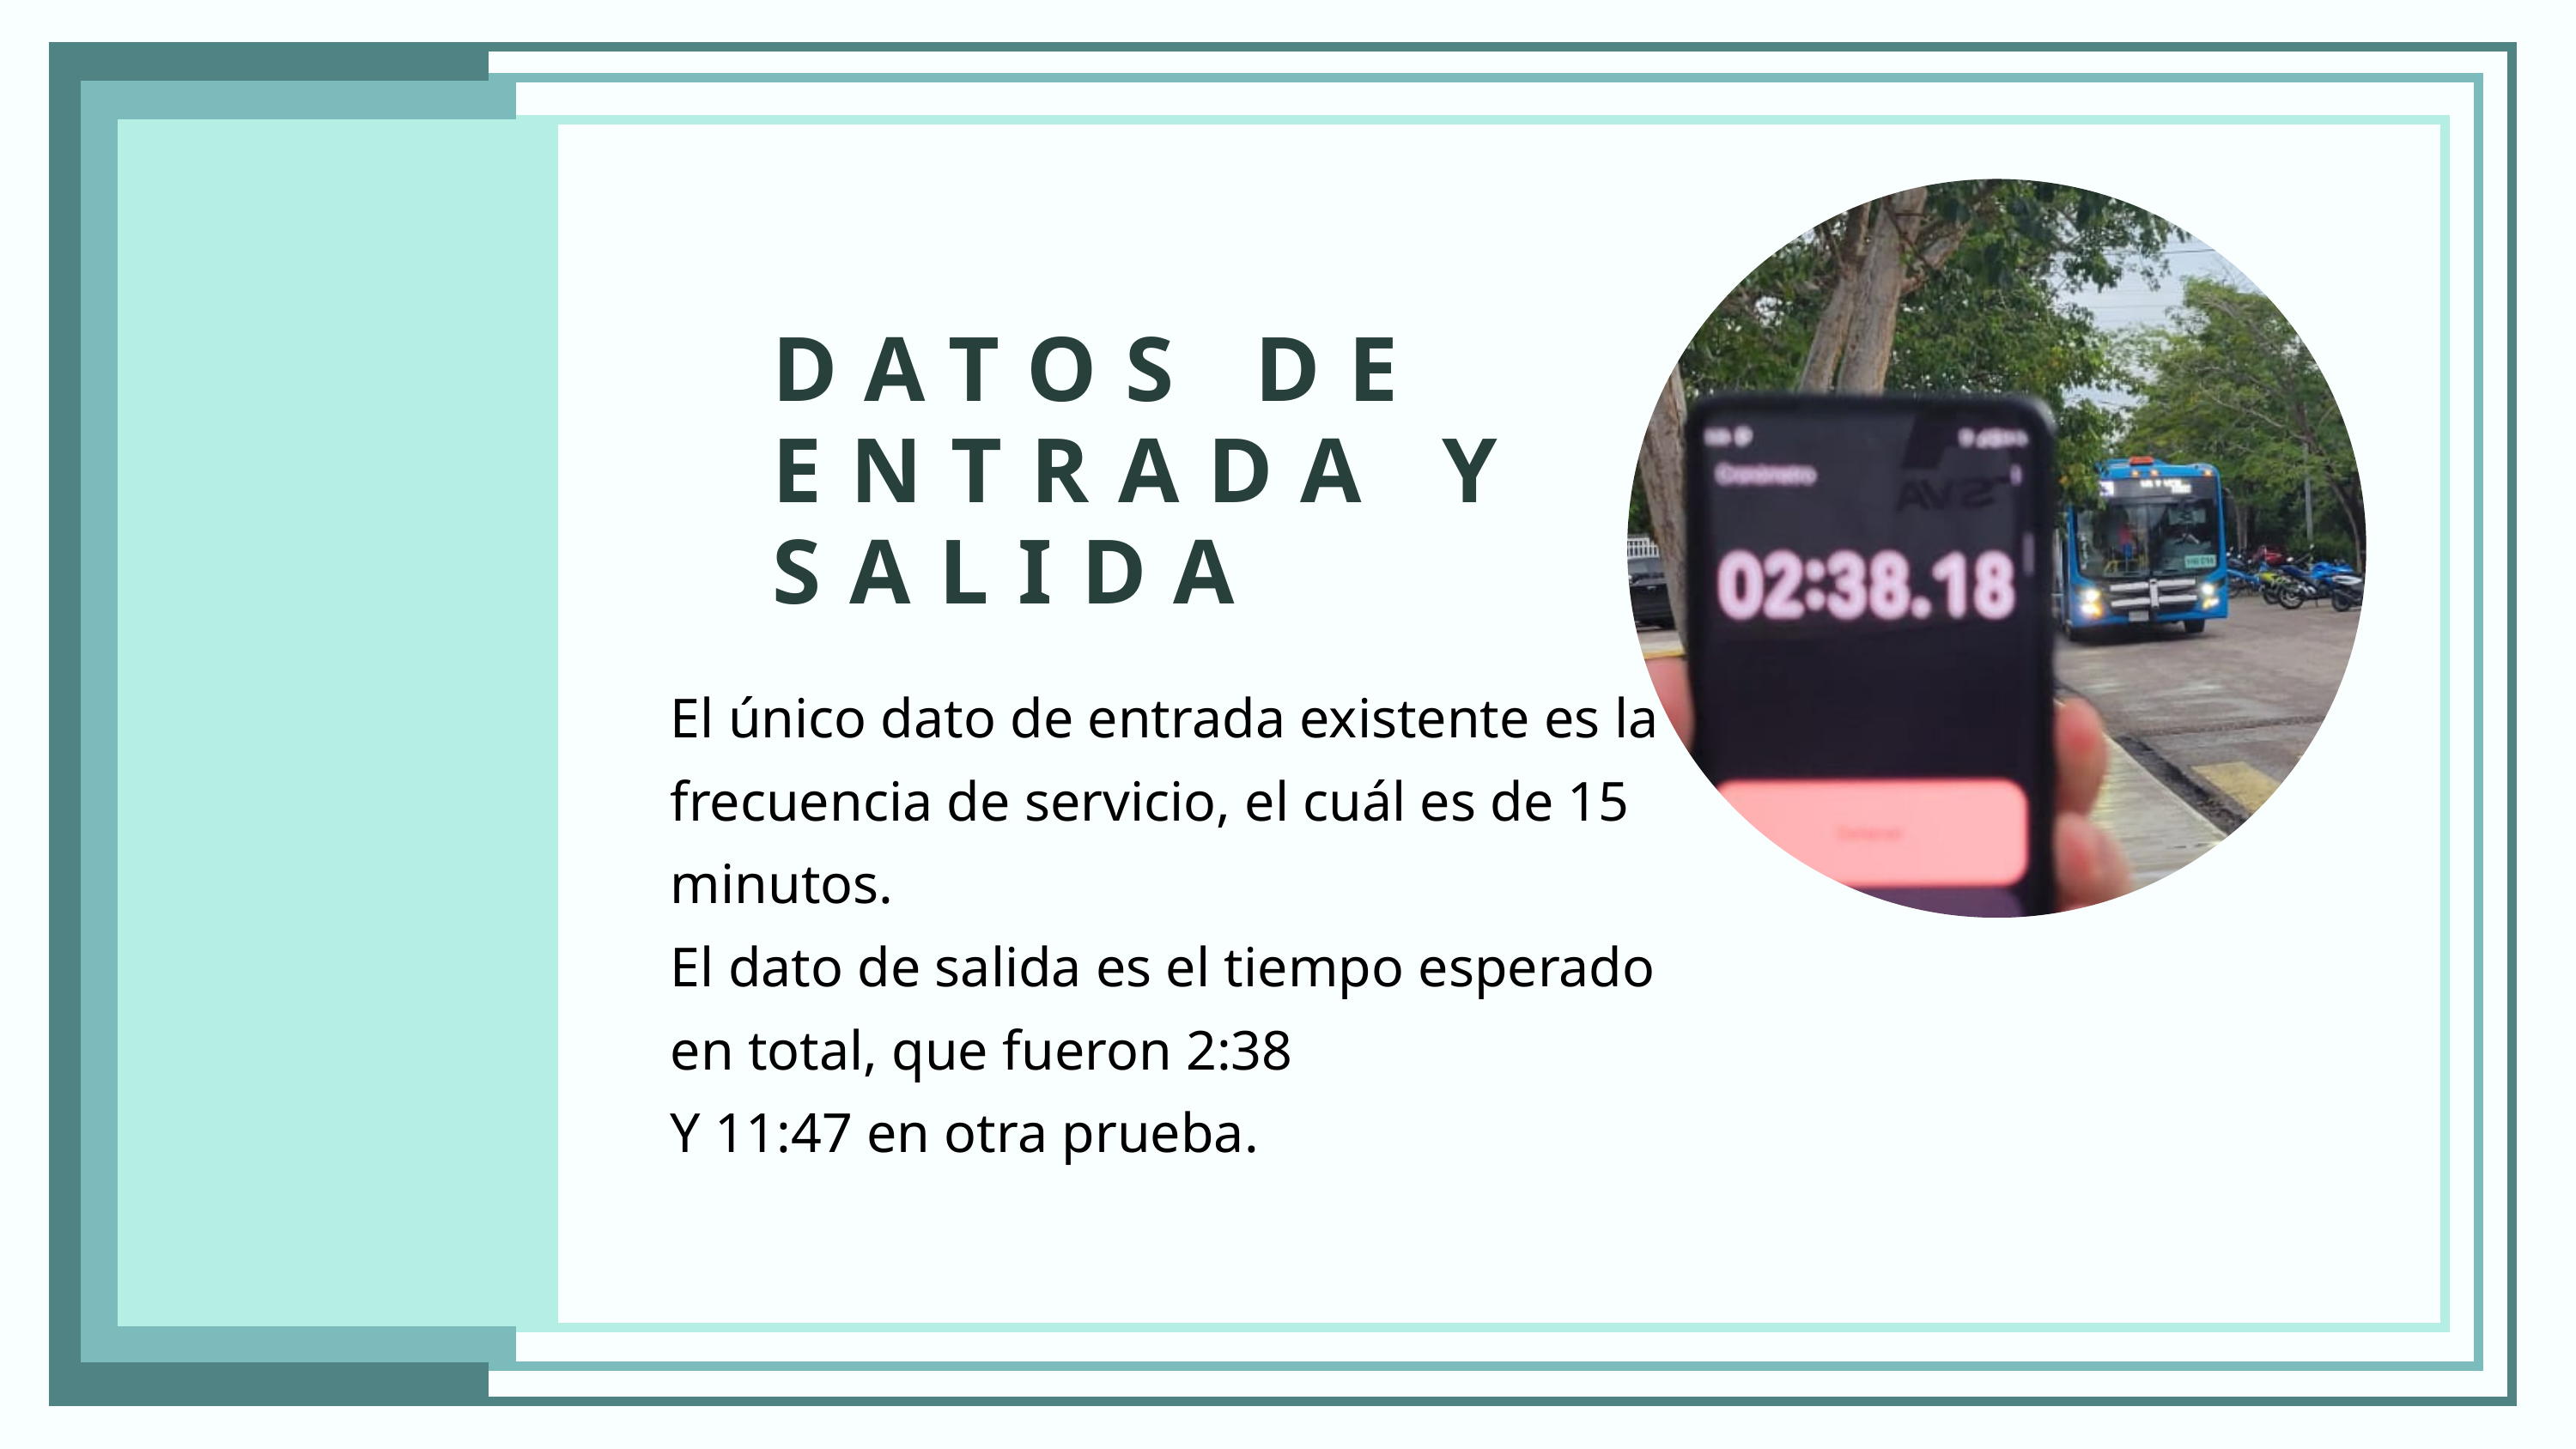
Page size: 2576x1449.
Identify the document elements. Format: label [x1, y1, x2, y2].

text_box [1626, 179, 2366, 919]
text_box [53, 46, 2512, 1403]
